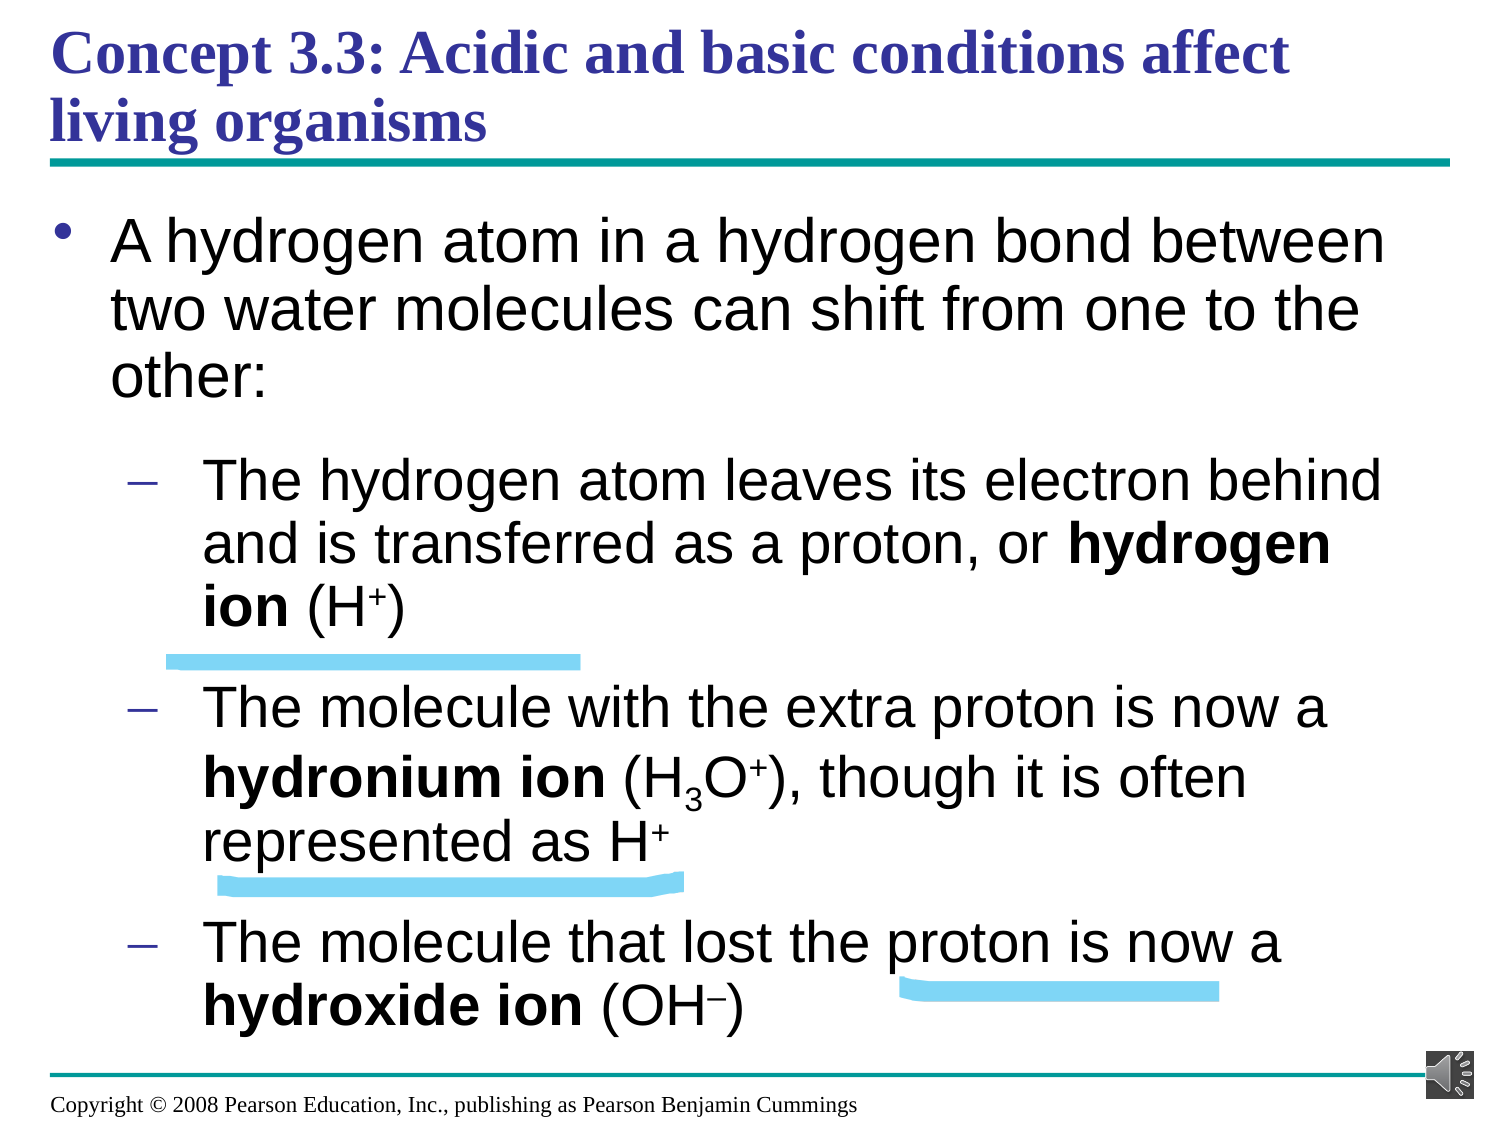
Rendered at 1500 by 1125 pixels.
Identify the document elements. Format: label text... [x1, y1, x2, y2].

list A hydrogen atom in a hydrogen bond between two water molecules can shift from one to the other: The hydrogen atom leaves its electron behind and is transferred as a proton, or hydrogen ion (H+) The molecule with the extra proton is now a hydronium ion (H3O+), though it is often represented as H+ The molecule that lost the proton is now a hydroxide ion (OH–) [37, 201, 1438, 1075]
picture [1424, 1049, 1475, 1100]
title Concept 3.3: Acidic and basic conditions affect living organisms [24, 12, 1425, 163]
picture [166, 654, 1231, 1023]
text_box Copyright © 2008 Pearson Education, Inc., publishing as Pearson Benjamin Cummings [35, 1081, 936, 1125]
